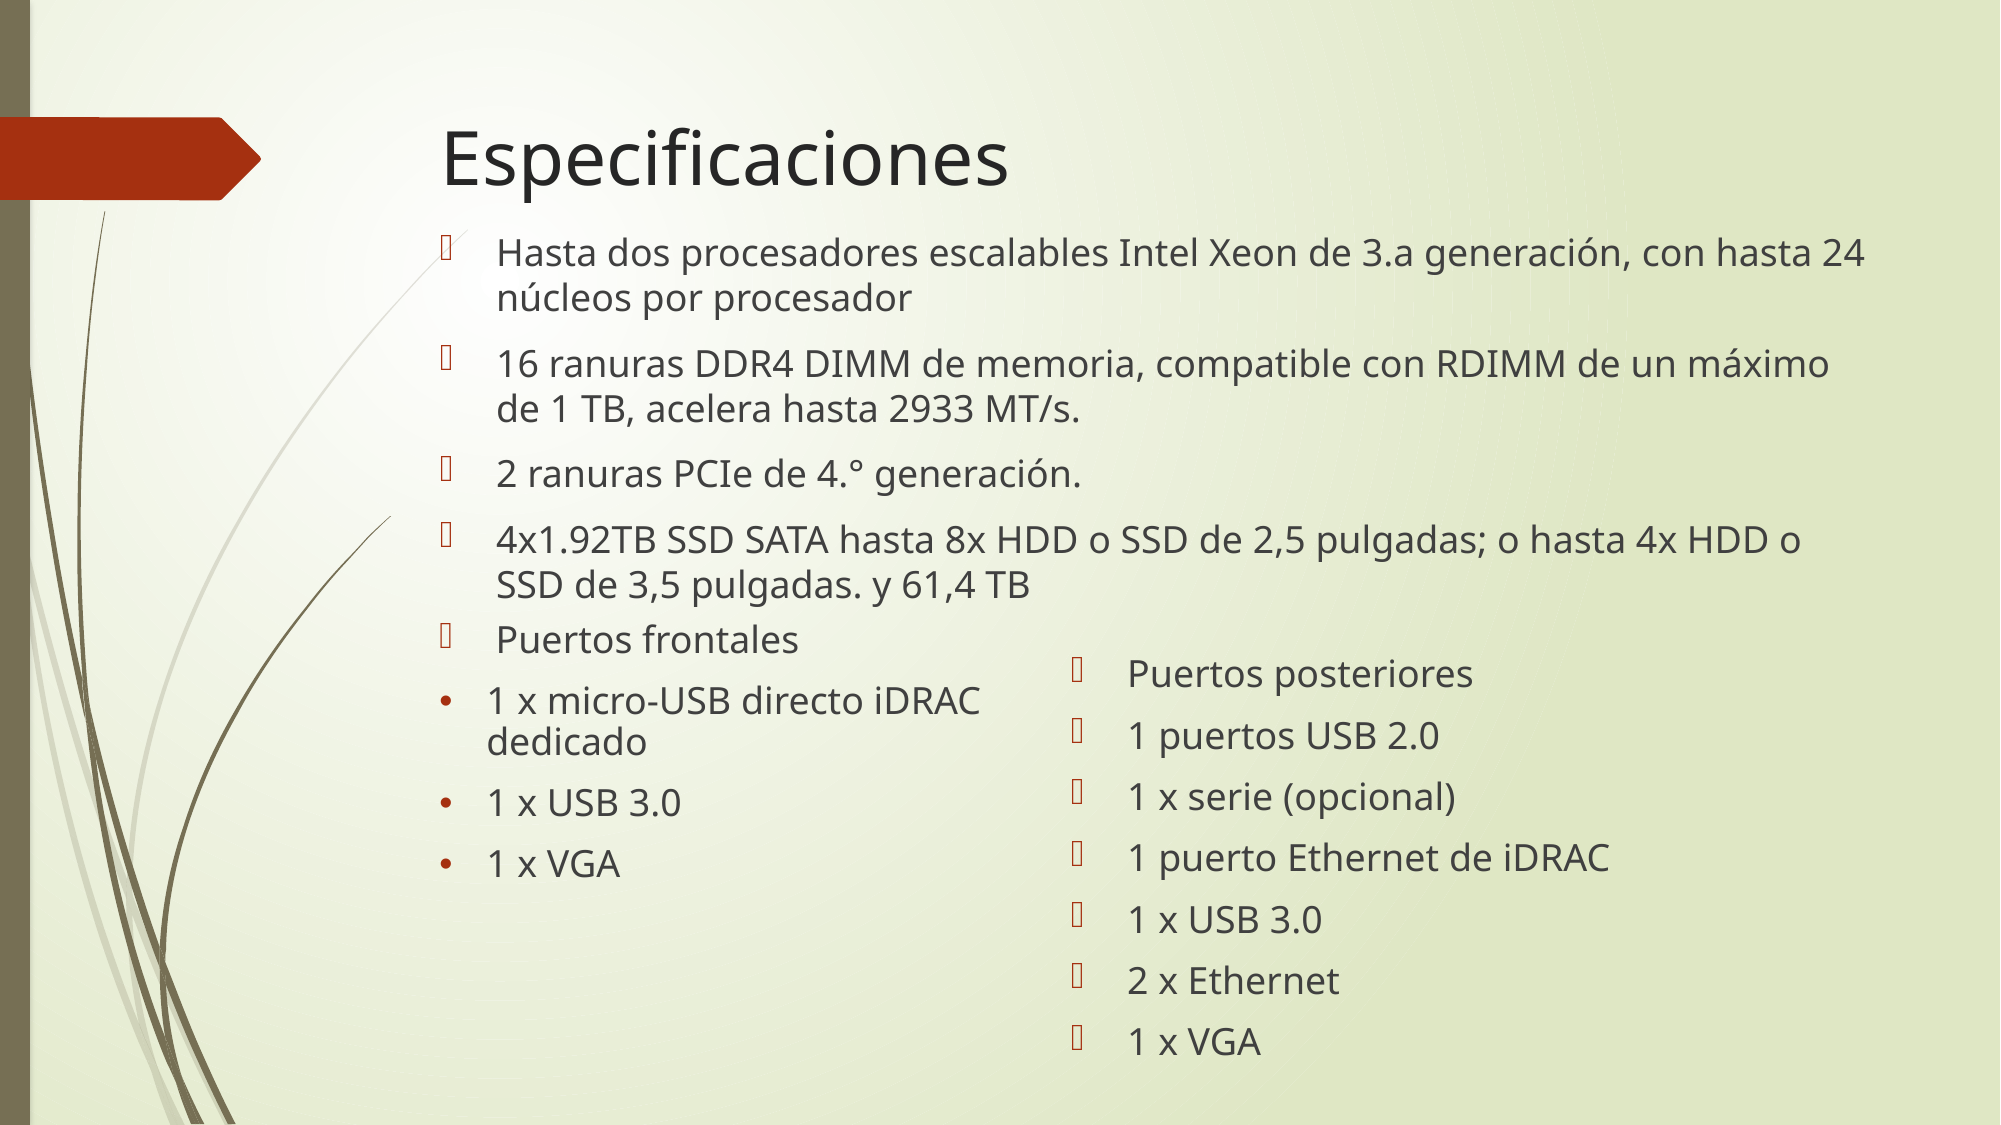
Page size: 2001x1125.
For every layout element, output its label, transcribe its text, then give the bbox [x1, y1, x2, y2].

title Especificaciones [425, 102, 1888, 221]
text_box Puertos posteriores 1 puertos USB 2.0 1 x serie (opcional) 1 puerto Ethernet de iDRAC 1 x USB 3.0 2 x Ethernet 1 x VGA [1056, 648, 1688, 1072]
list Hasta dos procesadores escalables Intel Xeon de 3.a generación, con hasta 24 núcleos por procesador 16 ranuras DDR4 DIMM de memoria, compatible con RDIMM de un máximo de 1 TB, acelera hasta 2933 MT/s. 2 ranuras PCIe de 4.° generación. 4x1.92TB SSD SATA hasta 8x HDD o SSD de 2,5 pulgadas; o hasta 4x HDD o SSD de 3,5 pulgadas. y 61,4 TB [424, 221, 1888, 625]
text_box Puertos frontales 1 x micro-USB directo iDRAC dedicado 1 x USB 3.0 1 x VGA [424, 613, 1057, 939]
